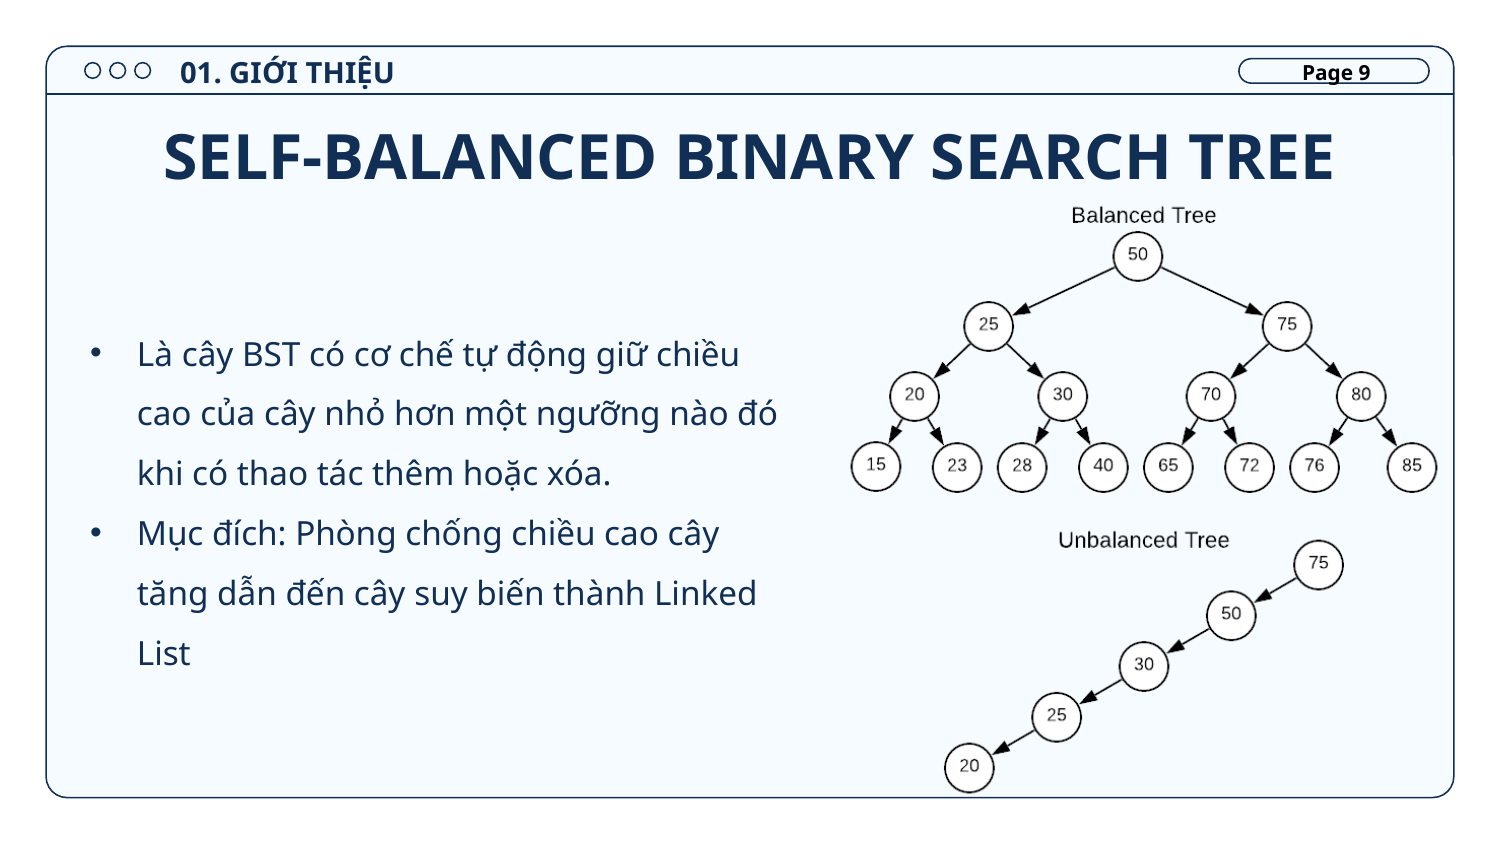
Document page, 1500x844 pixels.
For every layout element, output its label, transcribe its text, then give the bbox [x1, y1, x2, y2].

subtitle Là cây BST có cơ chế tự động giữ chiều cao của cây nhỏ hơn một ngưỡng nào đó khi có thao tác thêm hoặc xóa. Mục đích: Phòng chống chiều cao cây tăng dẫn đến cây suy biến thành Linked List [75, 297, 806, 644]
picture [811, 159, 1477, 833]
title SELF-BALANCED BINARY SEARCH TREE [48, 101, 1452, 196]
text_box 01. GIỚI THIỆU [160, 39, 415, 109]
text_box Page 9 [1287, 52, 1398, 92]
